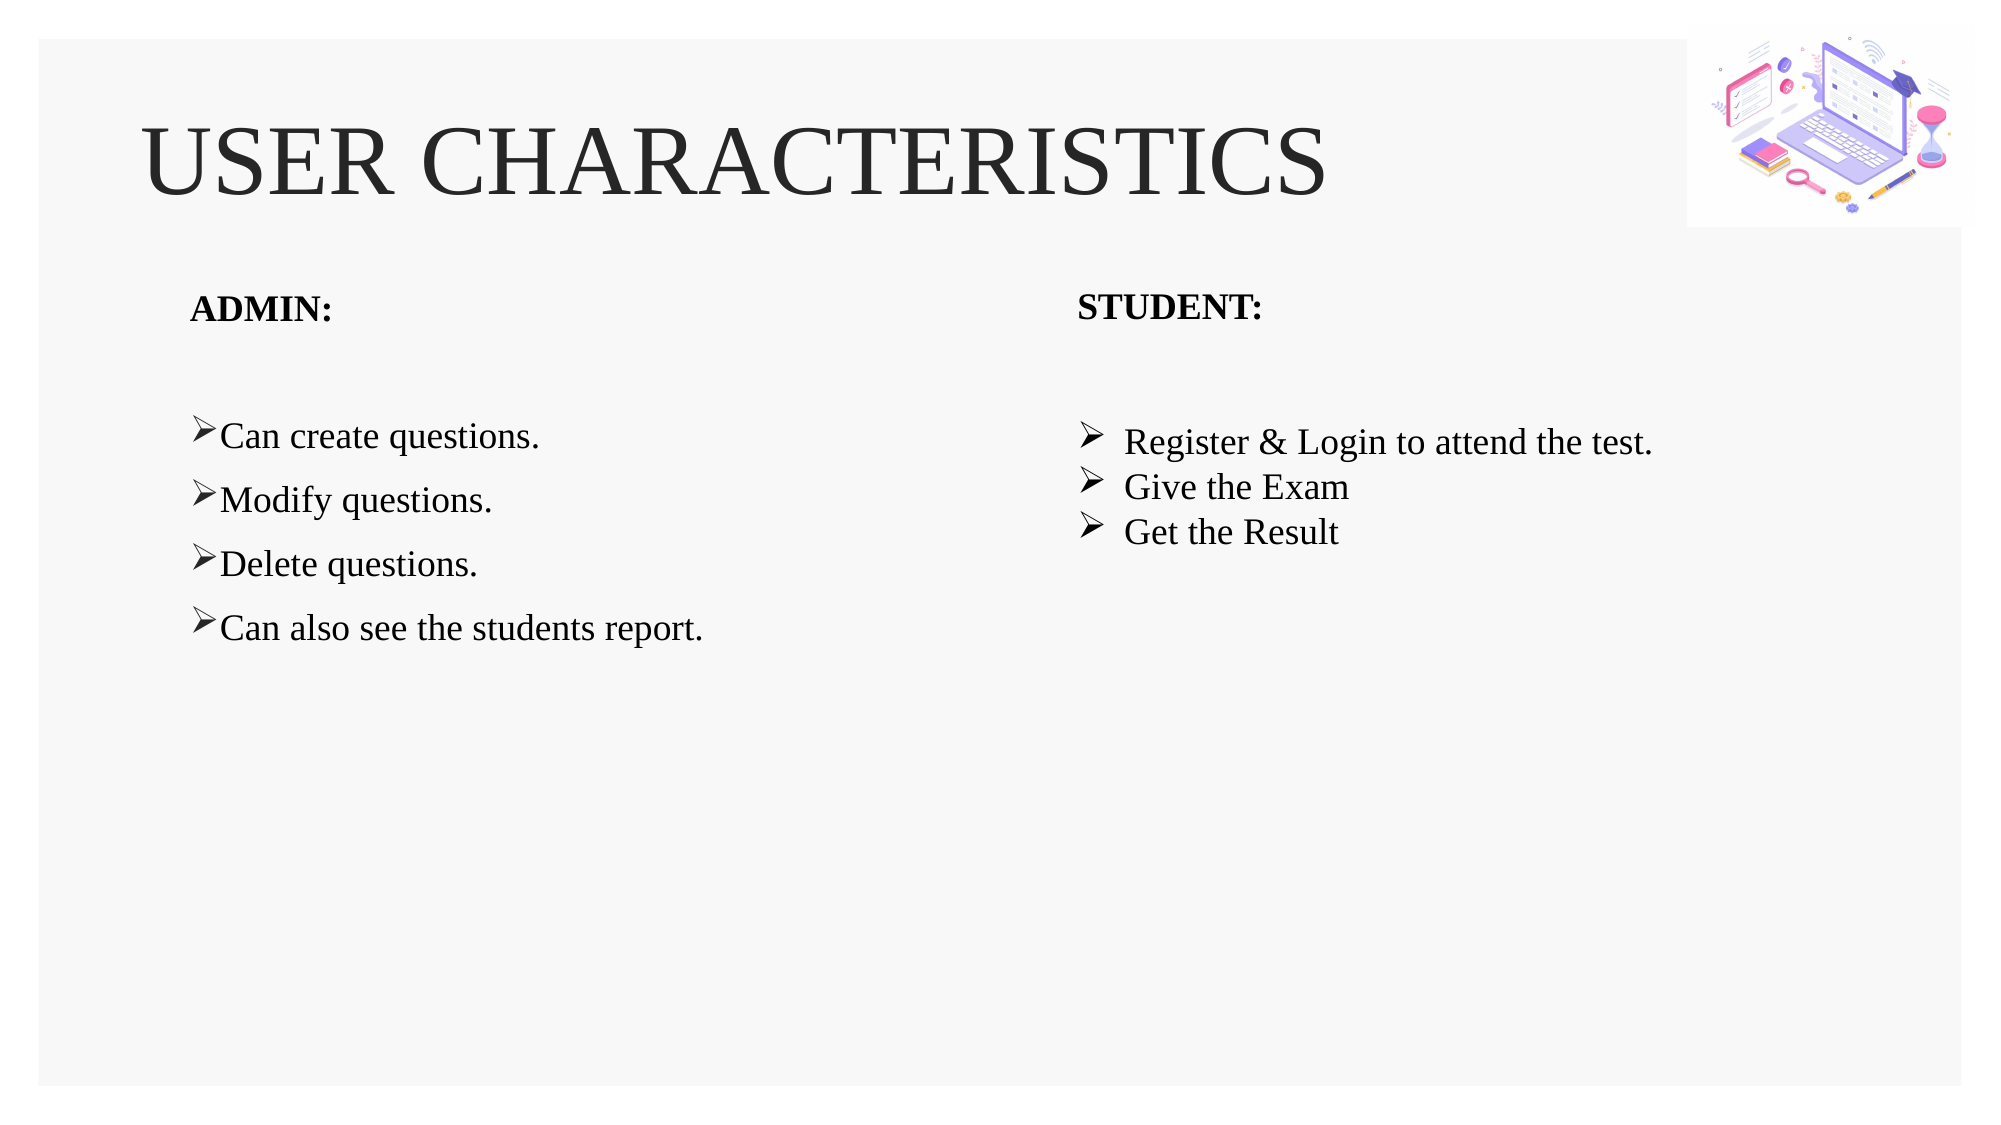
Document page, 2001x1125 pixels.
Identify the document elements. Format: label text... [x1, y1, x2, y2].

picture [1687, 24, 1975, 227]
list ADMIN: Can create questions. Modify questions. Delete questions. Can also see the students report. [174, 212, 938, 990]
text_box STUDENT: Register & Login to attend the test. Give the Exam Get the Result [1062, 274, 1763, 605]
title USER CHARACTERISTICS [125, 50, 1825, 275]
